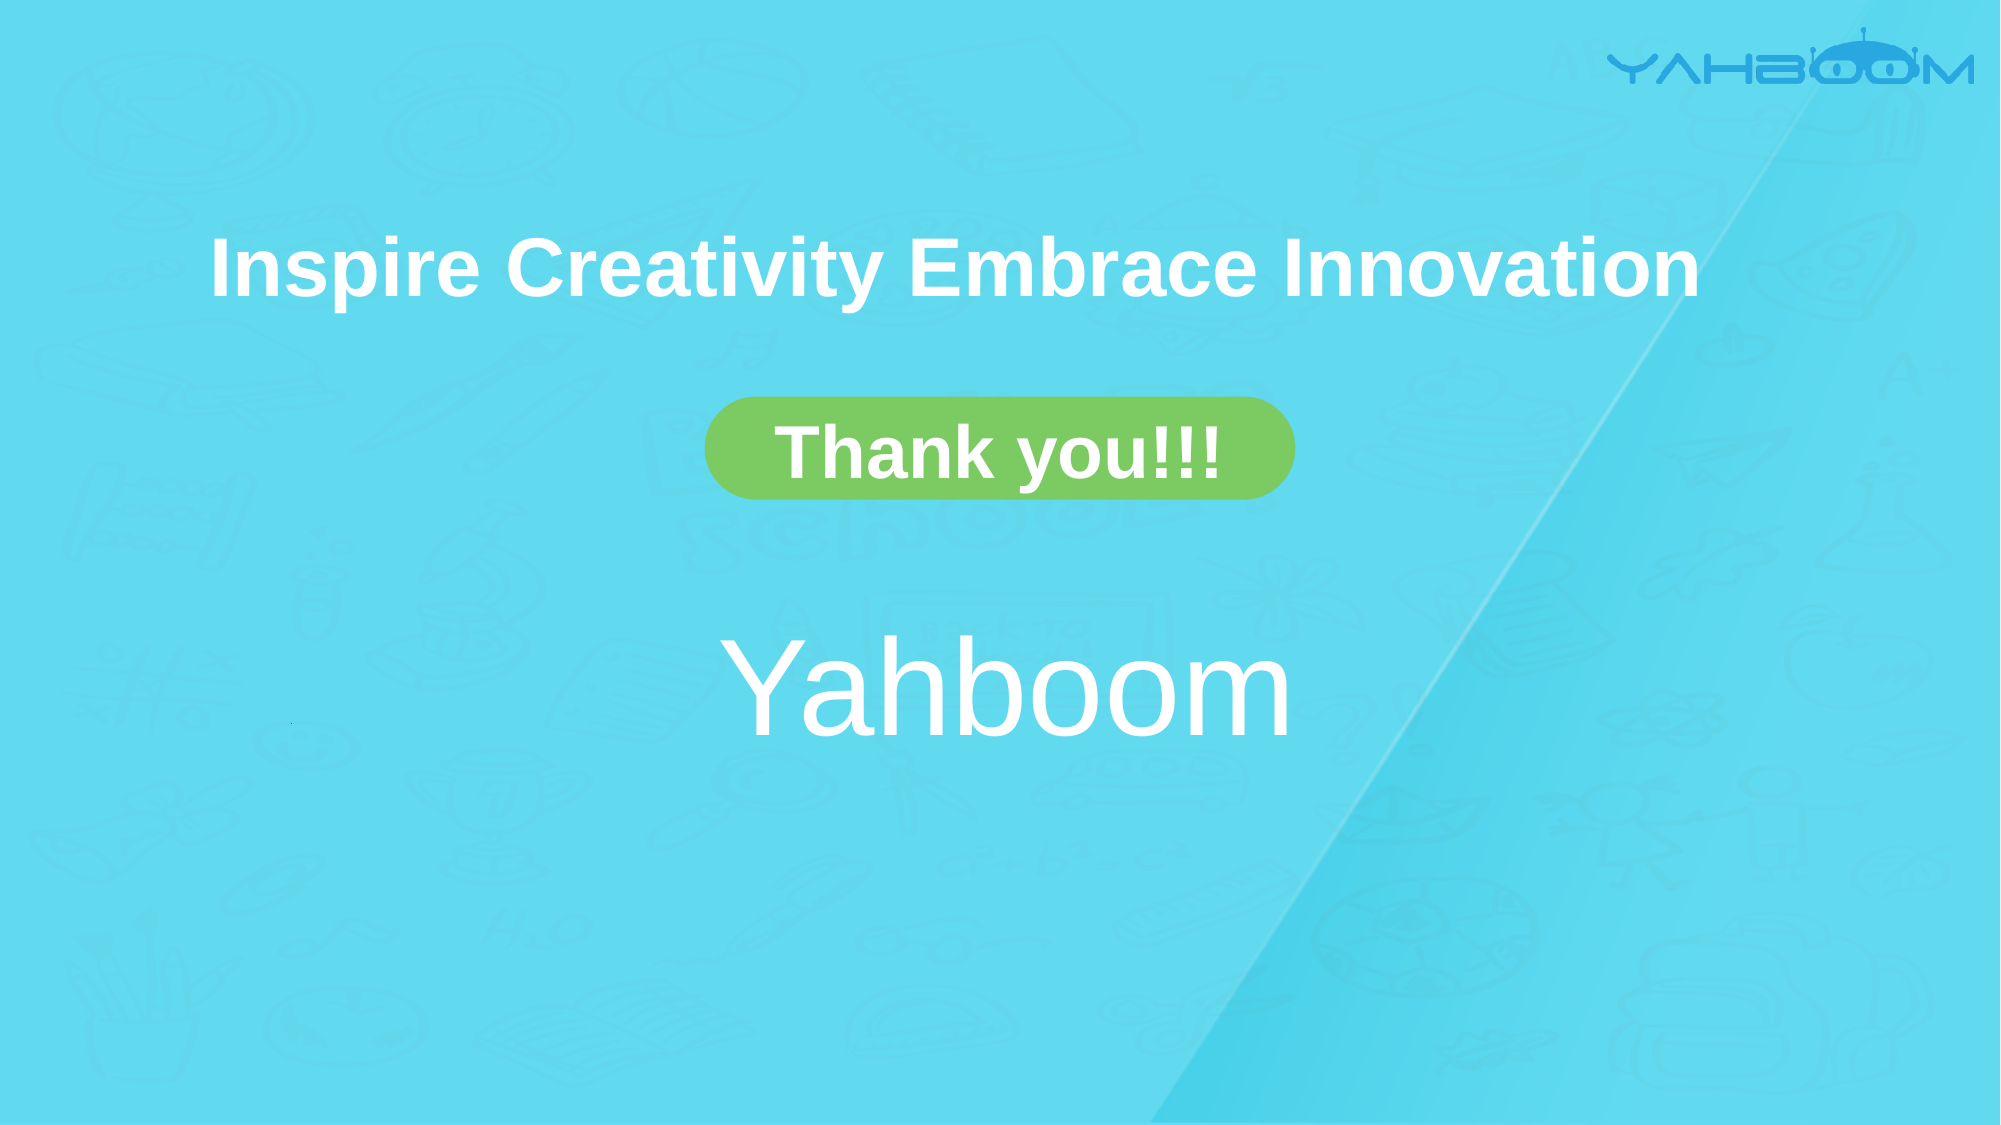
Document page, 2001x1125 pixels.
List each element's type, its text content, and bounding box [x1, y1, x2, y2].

text_box Thank you!!! [703, 395, 1297, 501]
text_box Inspire Creativity Embrace Innovation [194, 180, 1719, 321]
picture [0, 0, 2001, 1125]
text_box Yahboom [702, 548, 1311, 770]
